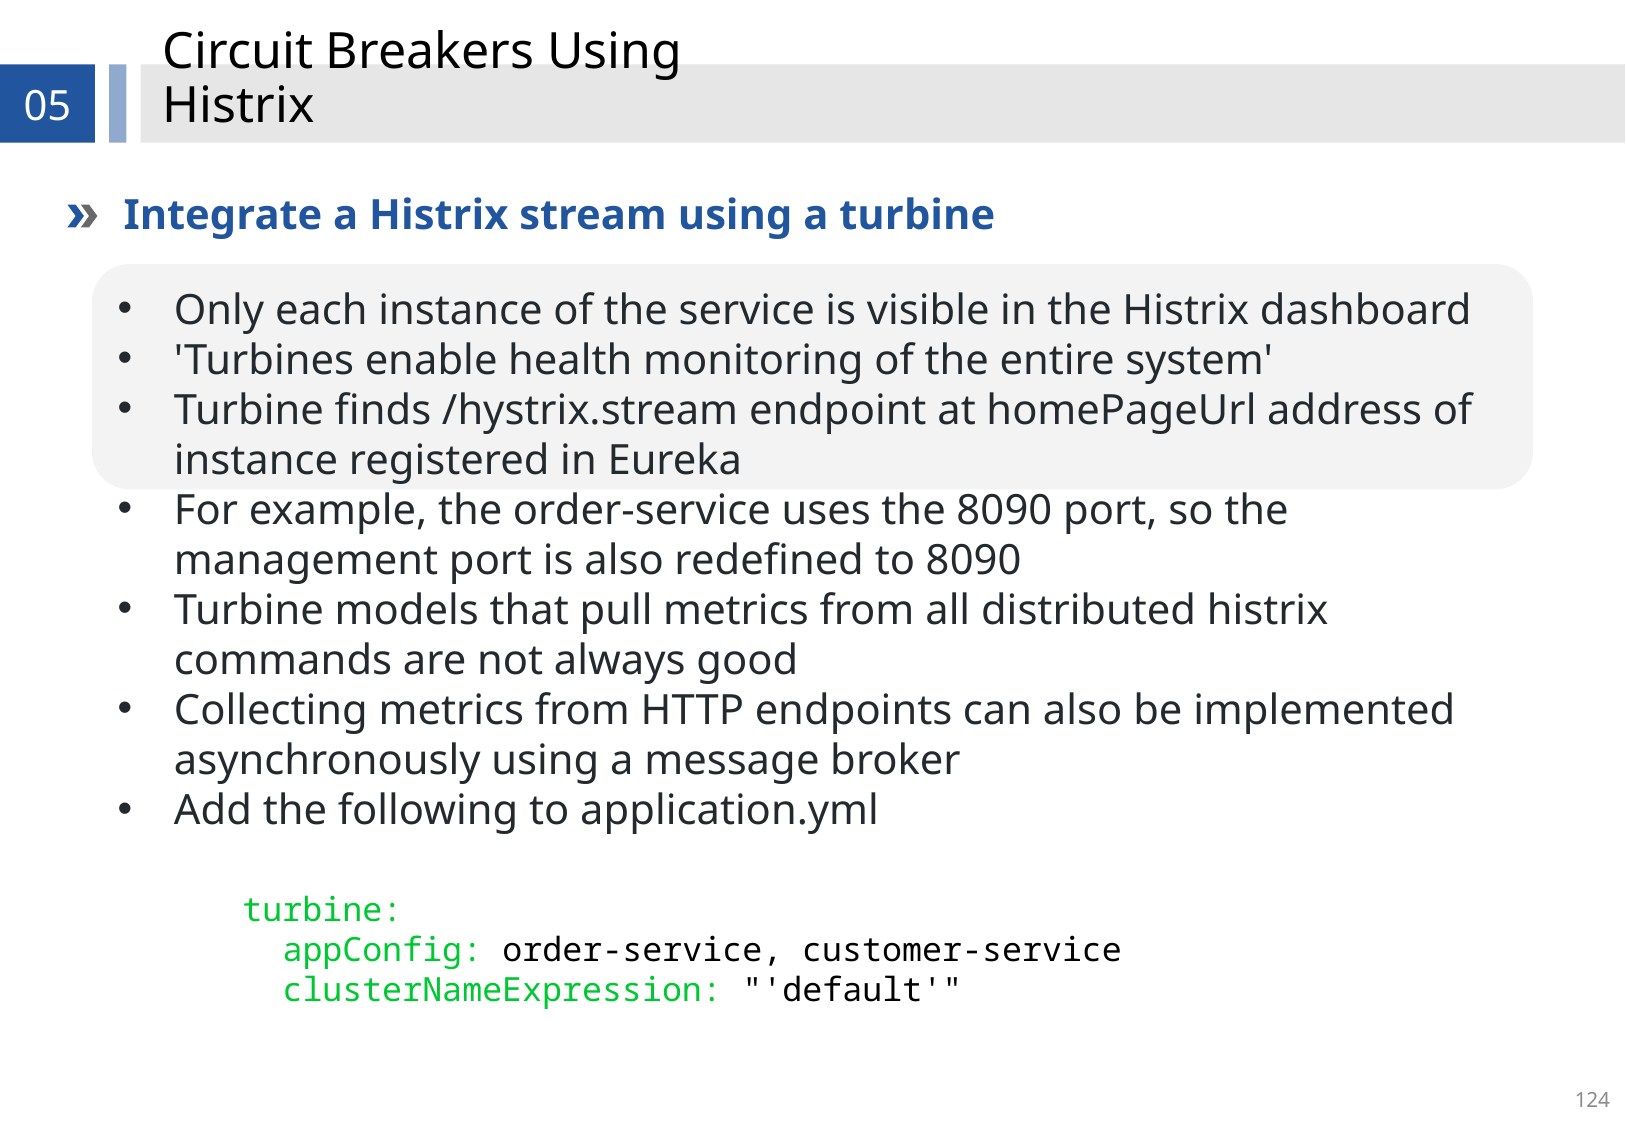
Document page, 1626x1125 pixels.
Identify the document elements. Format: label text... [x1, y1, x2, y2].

text_box Only each instance of the service is visible in the Histrix dashboard 'Turbines enable health monitoring of the entire system' Turbine finds /hystrix.stream endpoint at homePageUrl address of instance registered in Eureka For example, the order-service uses the 8090 port, so the management port is also redefined to 8090 Turbine models that pull metrics from all distributed histrix commands are not always good Collecting metrics from HTTP endpoints can also be implemented asynchronously using a message broker Add the following to application.yml [90, 263, 1535, 491]
title Circuit Breakers Using Histrix [162, 78, 824, 134]
list Integrate a Histrix stream using a turbine [123, 193, 1597, 239]
list 05 [12, 83, 83, 130]
text_box turbine: appConfig: order-service, customer-service clusterNameExpression: "'default'" [227, 880, 1398, 1016]
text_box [67, 204, 98, 228]
slide_number 124 [1455, 1070, 1625, 1125]
